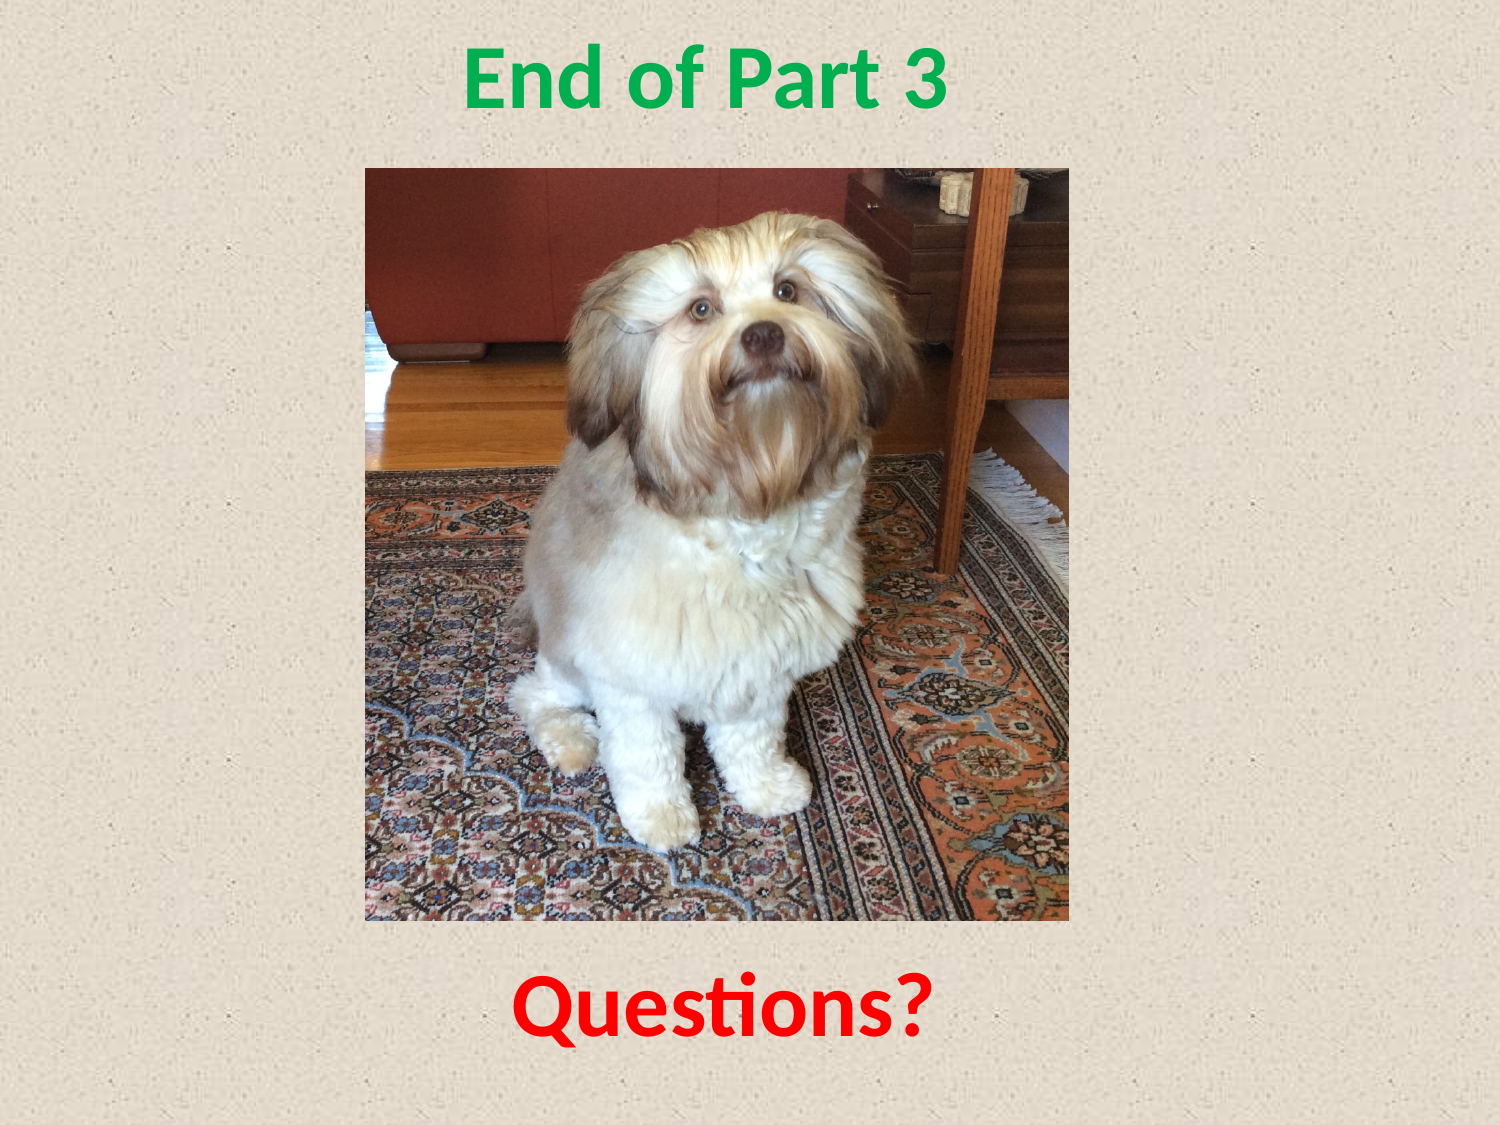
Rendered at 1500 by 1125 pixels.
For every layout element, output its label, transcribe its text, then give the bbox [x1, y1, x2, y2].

title End of Part 3 [447, 0, 1135, 174]
text_box Questions? [496, 937, 952, 1063]
picture [0, 0, 1500, 1125]
